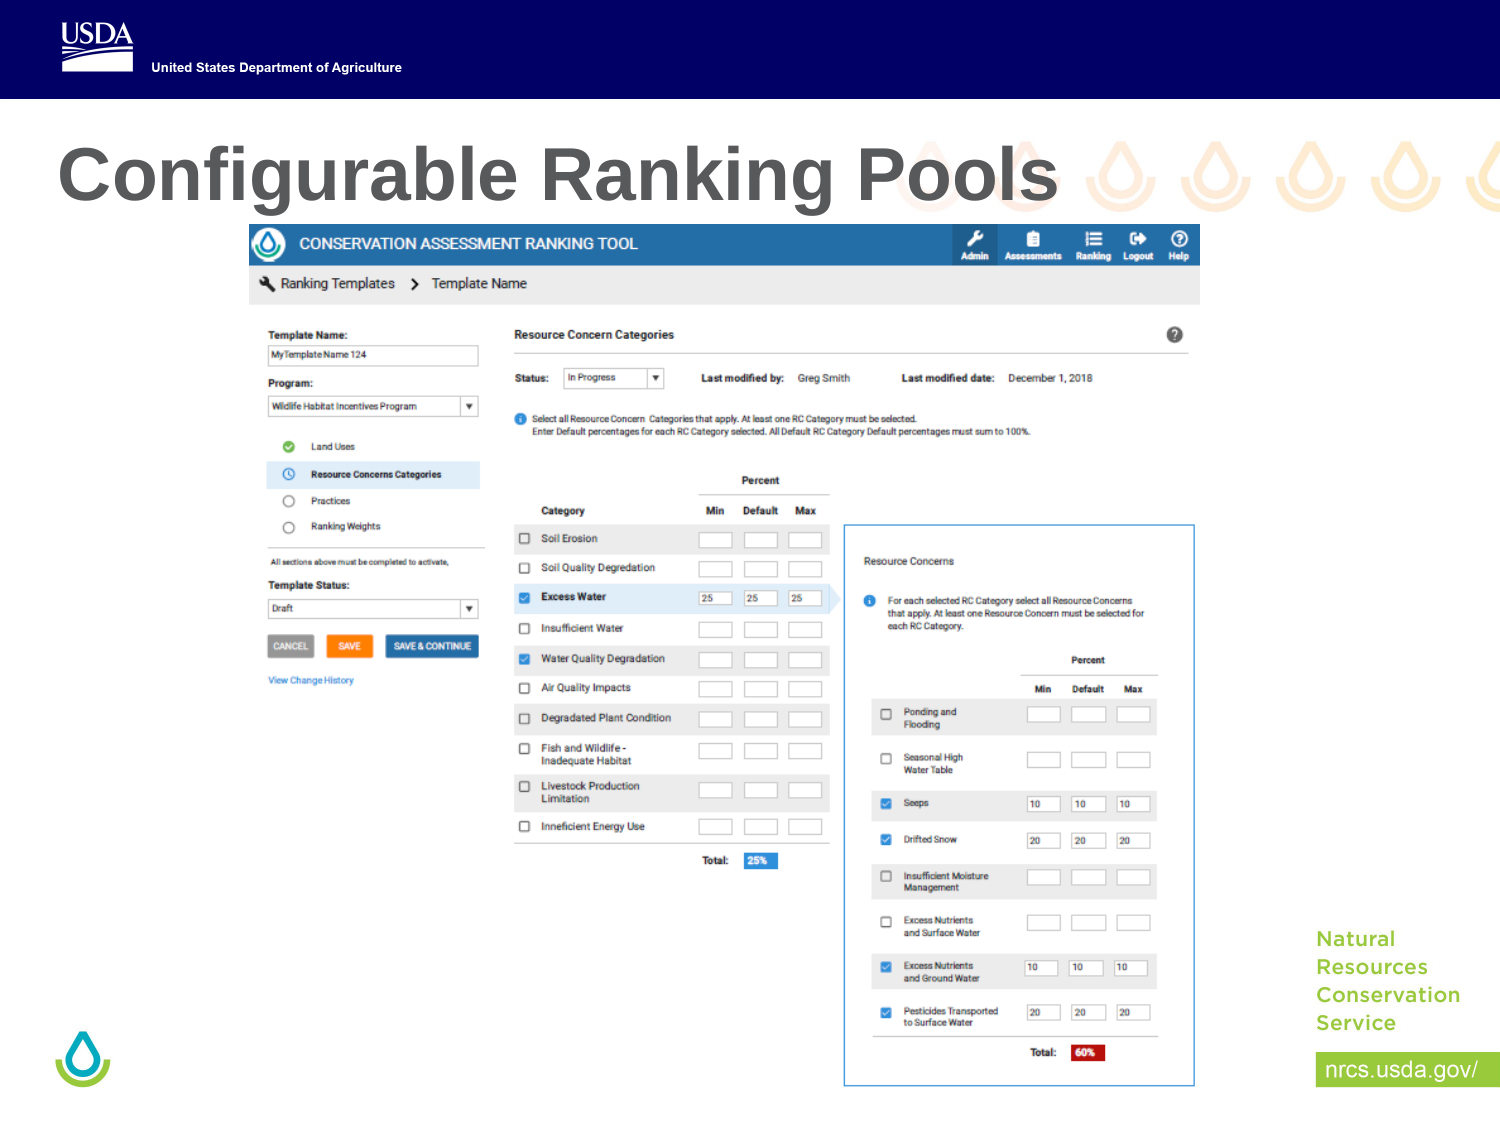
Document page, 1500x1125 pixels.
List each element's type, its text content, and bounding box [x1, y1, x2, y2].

picture [0, 0, 1500, 1125]
title Configurable Ranking Pools [42, 92, 1393, 248]
